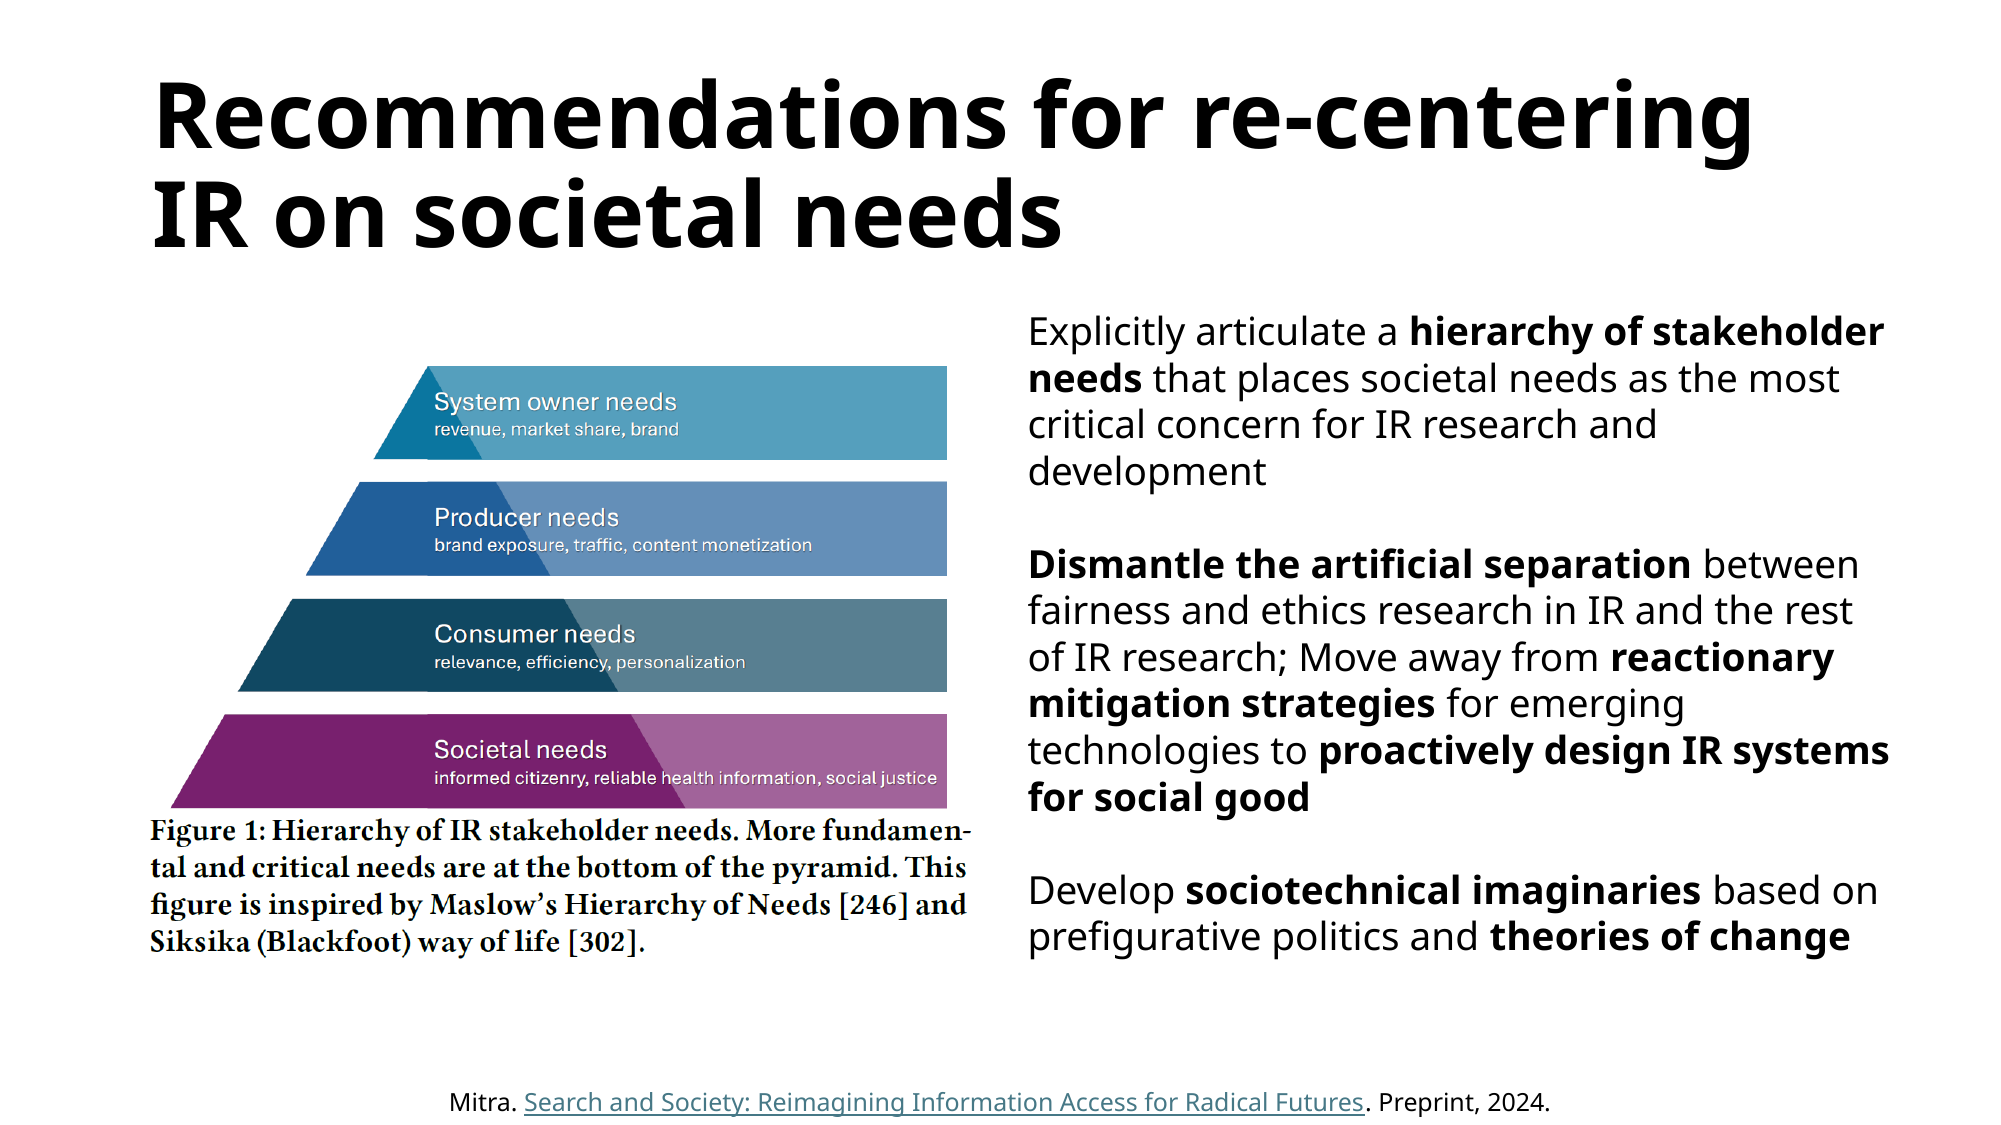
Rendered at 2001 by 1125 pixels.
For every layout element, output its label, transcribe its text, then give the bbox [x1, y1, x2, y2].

title Recommendations for re-centering IR on societal needs [137, 59, 1863, 278]
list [136, 348, 988, 965]
list Explicitly articulate a hierarchy of stakeholder needs that places societal needs as the most critical concern for IR research and development Dismantle the artificial separation between fairness and ethics research in IR and the rest of IR research; Move away from reactionary mitigation strategies for emerging technologies to proactively design IR systems for social good Develop sociotechnical imaginaries based on prefigurative politics and theories of change [1012, 299, 1907, 1014]
text_box Mitra. Search and Society: Reimagining Information Access for Radical Futures. Preprint, 2024. [0, 1079, 2000, 1125]
